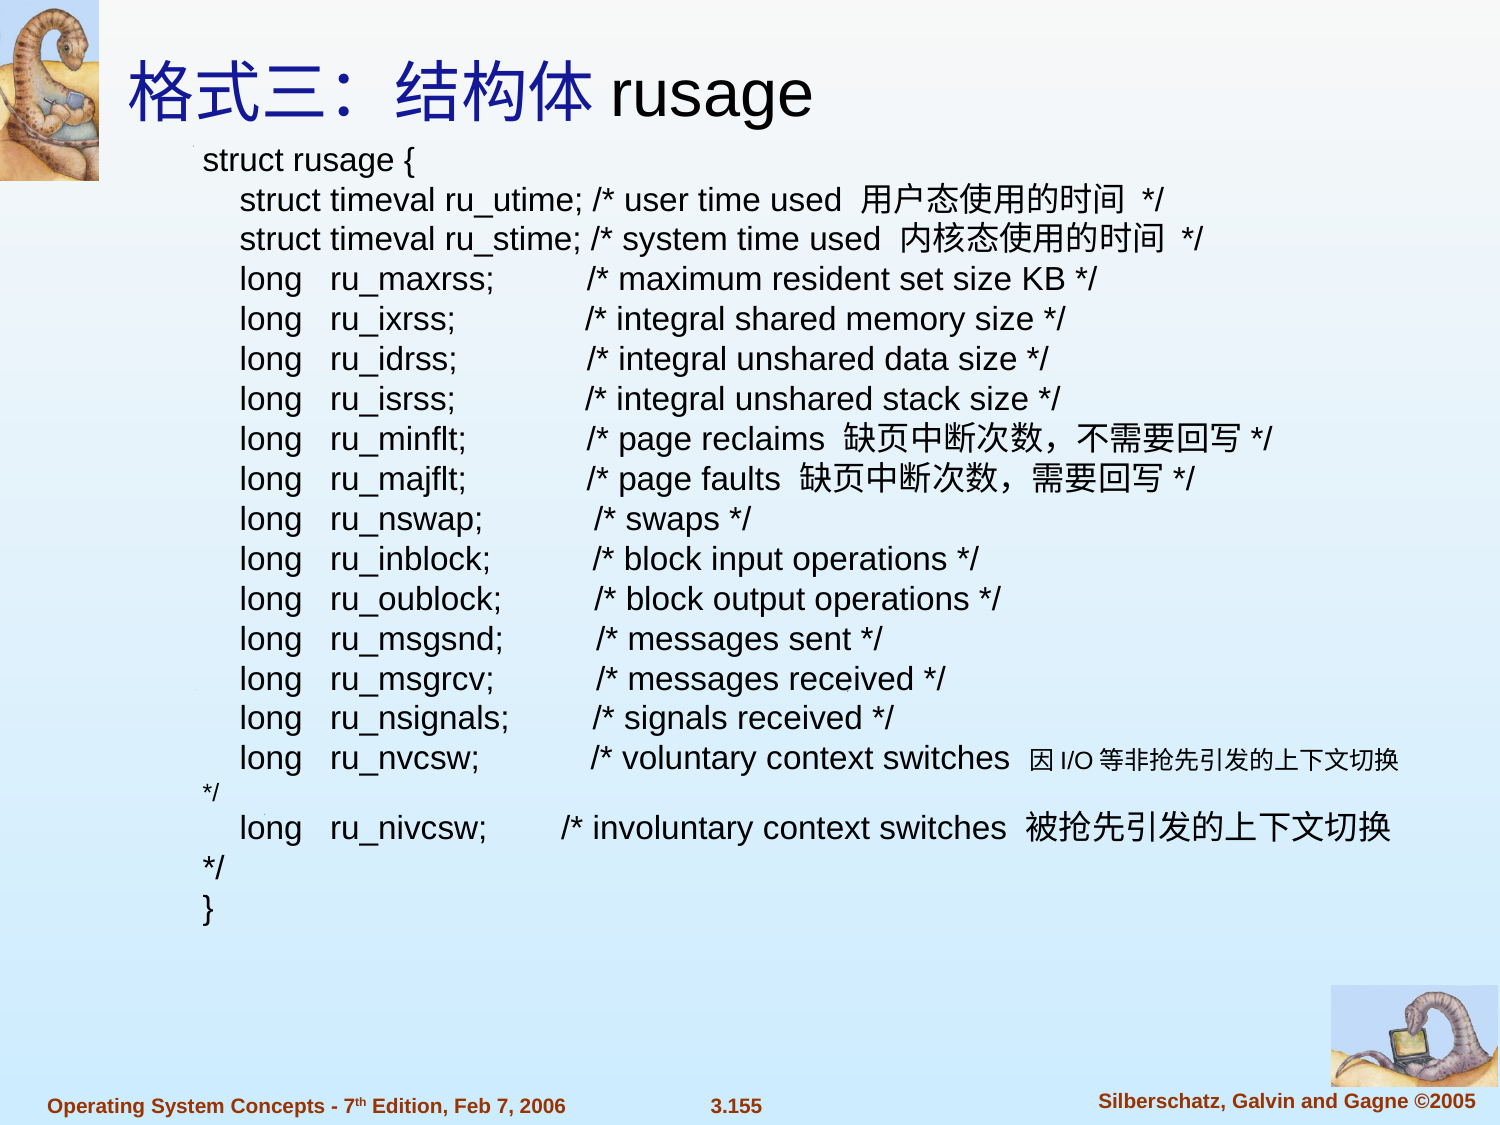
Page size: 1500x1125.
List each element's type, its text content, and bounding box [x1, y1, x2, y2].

picture [0, 0, 99, 181]
title 格式三：结构体rusage [112, 37, 1438, 138]
picture [1331, 985, 1498, 1087]
list struct rusage { struct timeval ru_utime; /* user time used 用户态使用的时间 */ struct timeval ru_stime; /* system time used 内核态使用的时间 */ long ru_maxrss; /* maximum resident set size KB */ long ru_ixrss; /* integral shared memory size */ long ru_idrss; /* integral unshared data size */ long ru_isrss; /* integral unshared stack size */ long ru_minflt; /* page reclaims 缺页中断次数，不需要回写*/ long ru_majflt; /* page faults 缺页中断次数，需要回写*/ long ru_nswap; /* swaps */ long ru_inblock; /* block input operations */ long ru_oublock; /* block output operations */ long ru_msgsnd; /* messages sent */ long ru_msgrcv; /* messages received */ long ru_nsignals; /* signals received */ long ru_nvcsw; /* voluntary context switches 因I/O等非抢先引发的上下文切换*/ long ru_nivcsw; /* involuntary context switches 被抢先引发的上下文切换*/ } [112, 165, 1424, 1024]
